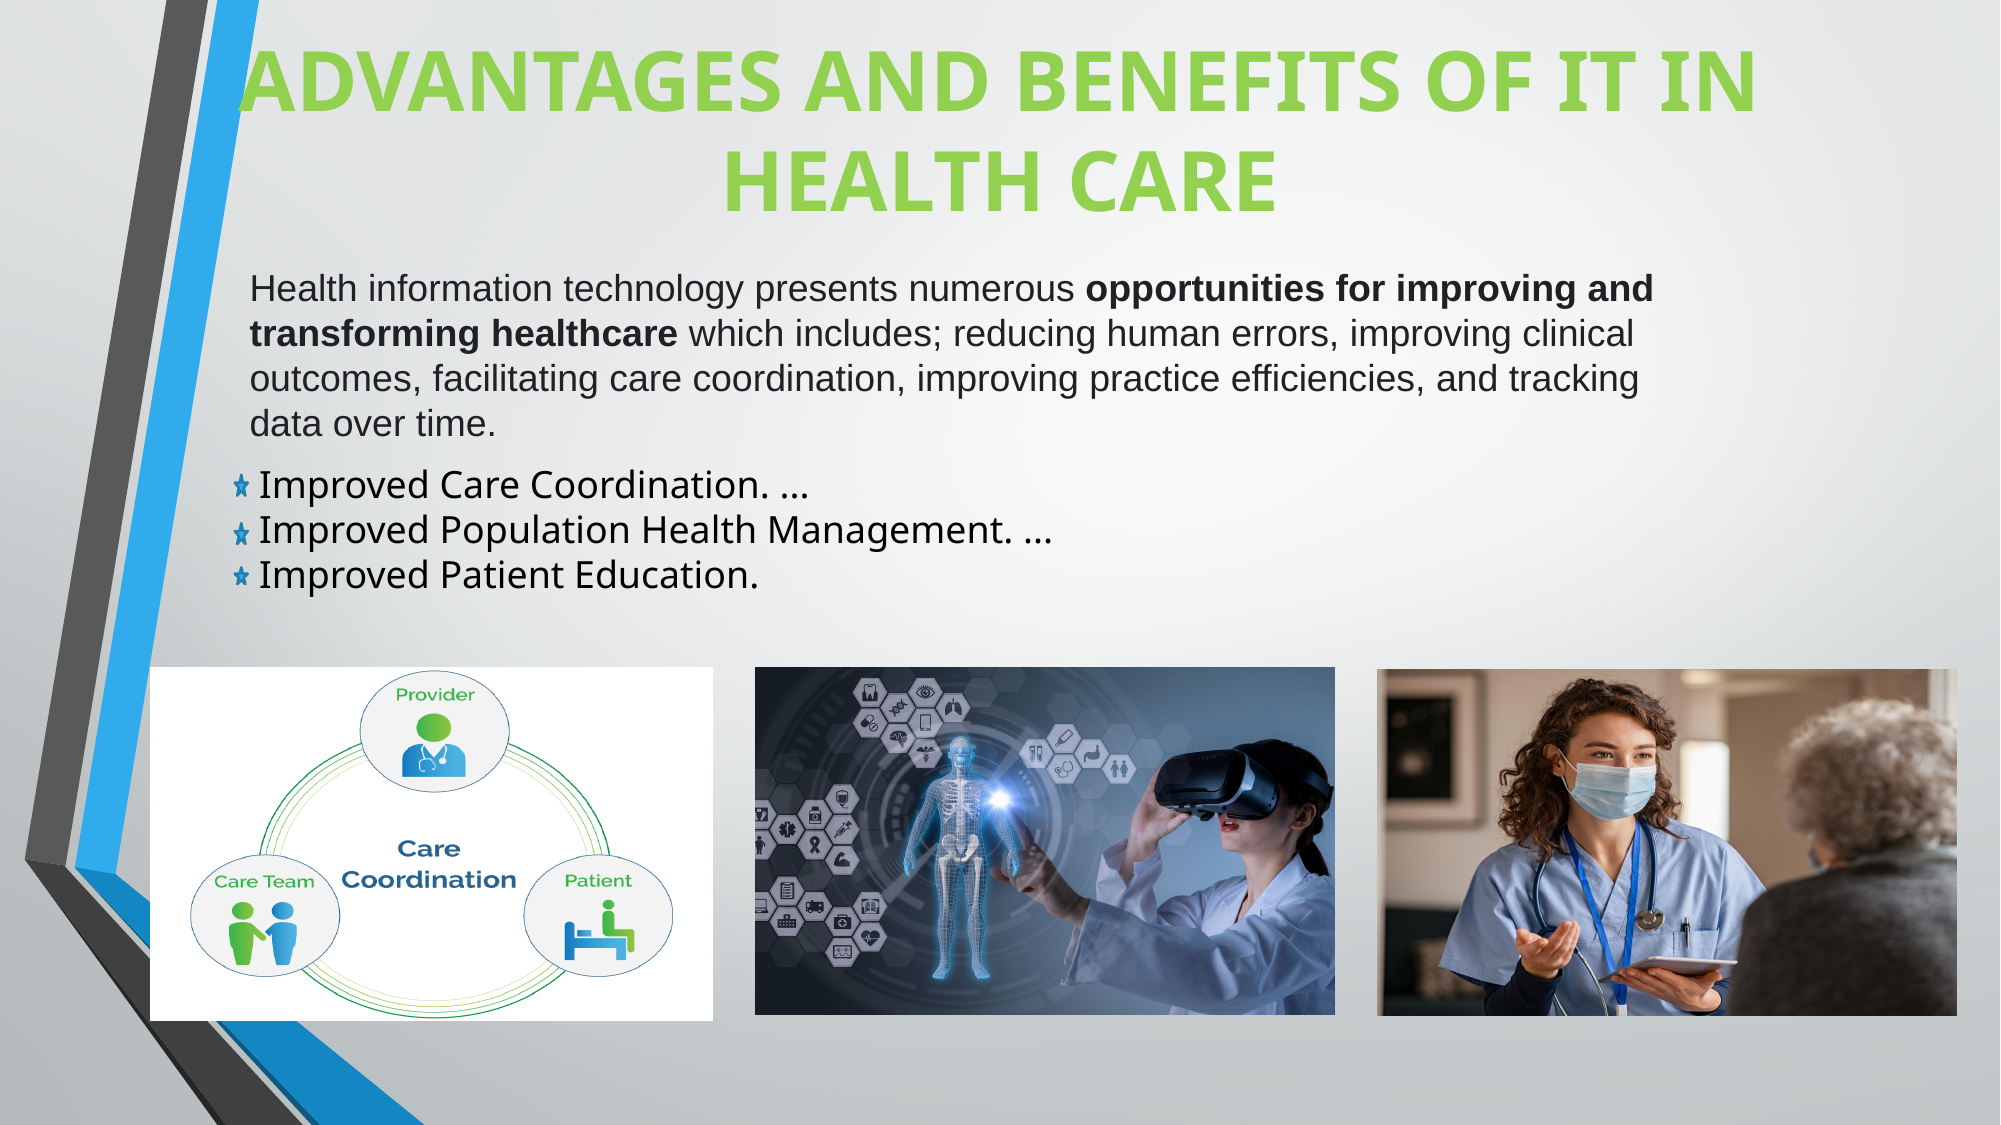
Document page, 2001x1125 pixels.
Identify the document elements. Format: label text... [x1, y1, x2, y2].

text_box [233, 473, 249, 497]
text_box [233, 566, 249, 586]
picture [1376, 669, 1957, 1017]
text_box Health information technology presents numerous opportunities for improving and transforming healthcare which includes; reducing human errors, improving clinical outcomes, facilitating care coordination, improving practice efficiencies, and tracking data over time. [234, 256, 1676, 452]
title ADVANTAGES AND BENEFITS OF IT IN HEALTH CARE [178, 0, 1822, 294]
text_box [233, 521, 249, 546]
picture [754, 666, 1335, 1015]
text_box Improved Care Coordination. ... Improved Population Health Management. ... Improved Patient Education. [234, 453, 1235, 604]
picture [149, 666, 713, 1021]
